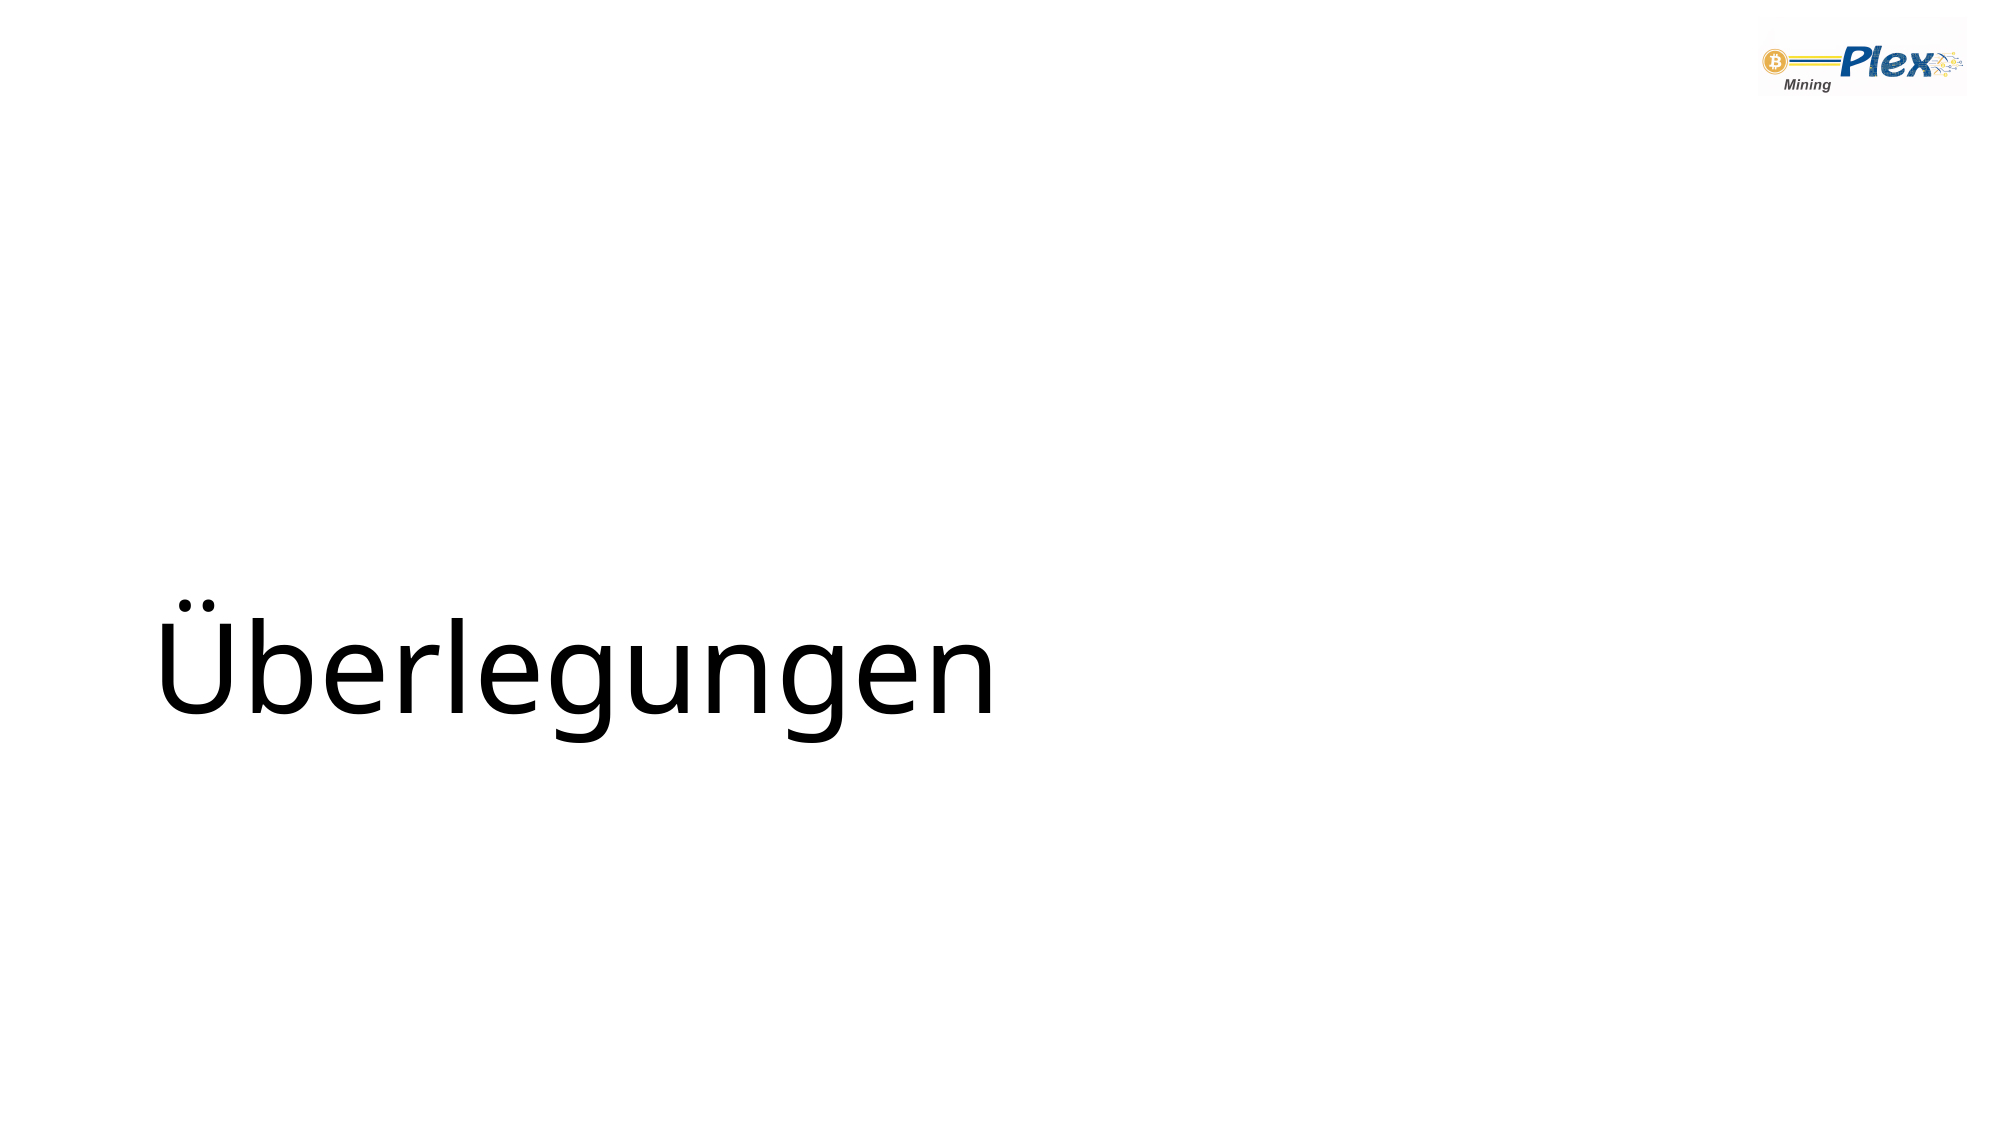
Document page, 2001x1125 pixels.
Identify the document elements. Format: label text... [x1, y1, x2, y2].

title Überlegungen [136, 280, 1862, 749]
picture [1758, 17, 1967, 96]
